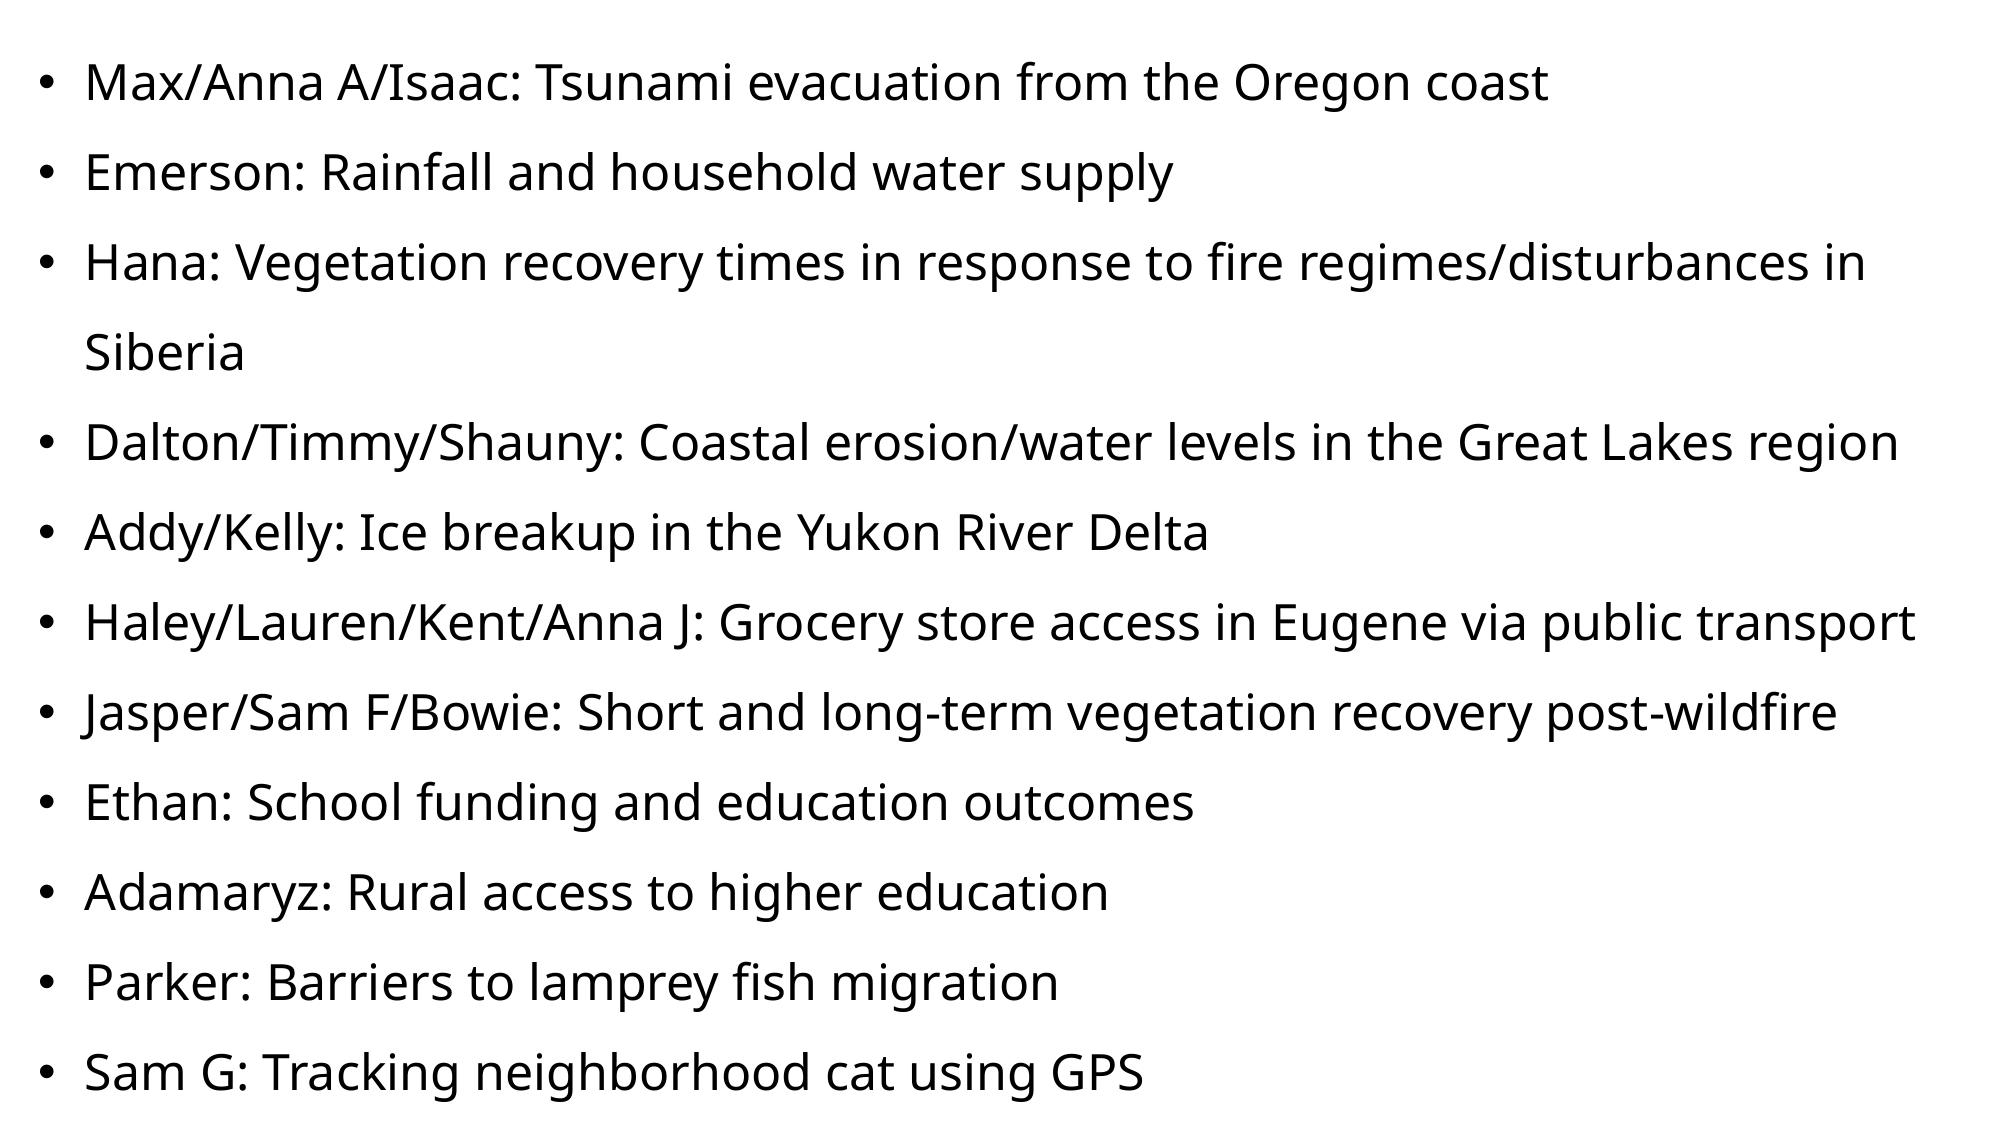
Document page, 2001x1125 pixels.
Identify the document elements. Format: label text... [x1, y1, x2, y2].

text_box Max/Anna A/Isaac: Tsunami evacuation from the Oregon coast Emerson: Rainfall and household water supply Hana: Vegetation recovery times in response to fire regimes/disturbances in Siberia Dalton/Timmy/Shauny: Coastal erosion/water levels in the Great Lakes region Addy/Kelly: Ice breakup in the Yukon River Delta Haley/Lauren/Kent/Anna J: Grocery store access in Eugene via public transport Jasper/Sam F/Bowie: Short and long-term vegetation recovery post-wildfire Ethan: School funding and education outcomes Adamaryz: Rural access to higher education Parker: Barriers to lamprey fish migration Sam G: Tracking neighborhood cat using GPS Devlin: Hillslope analysis from LiDAR data [23, 13, 1977, 1125]
